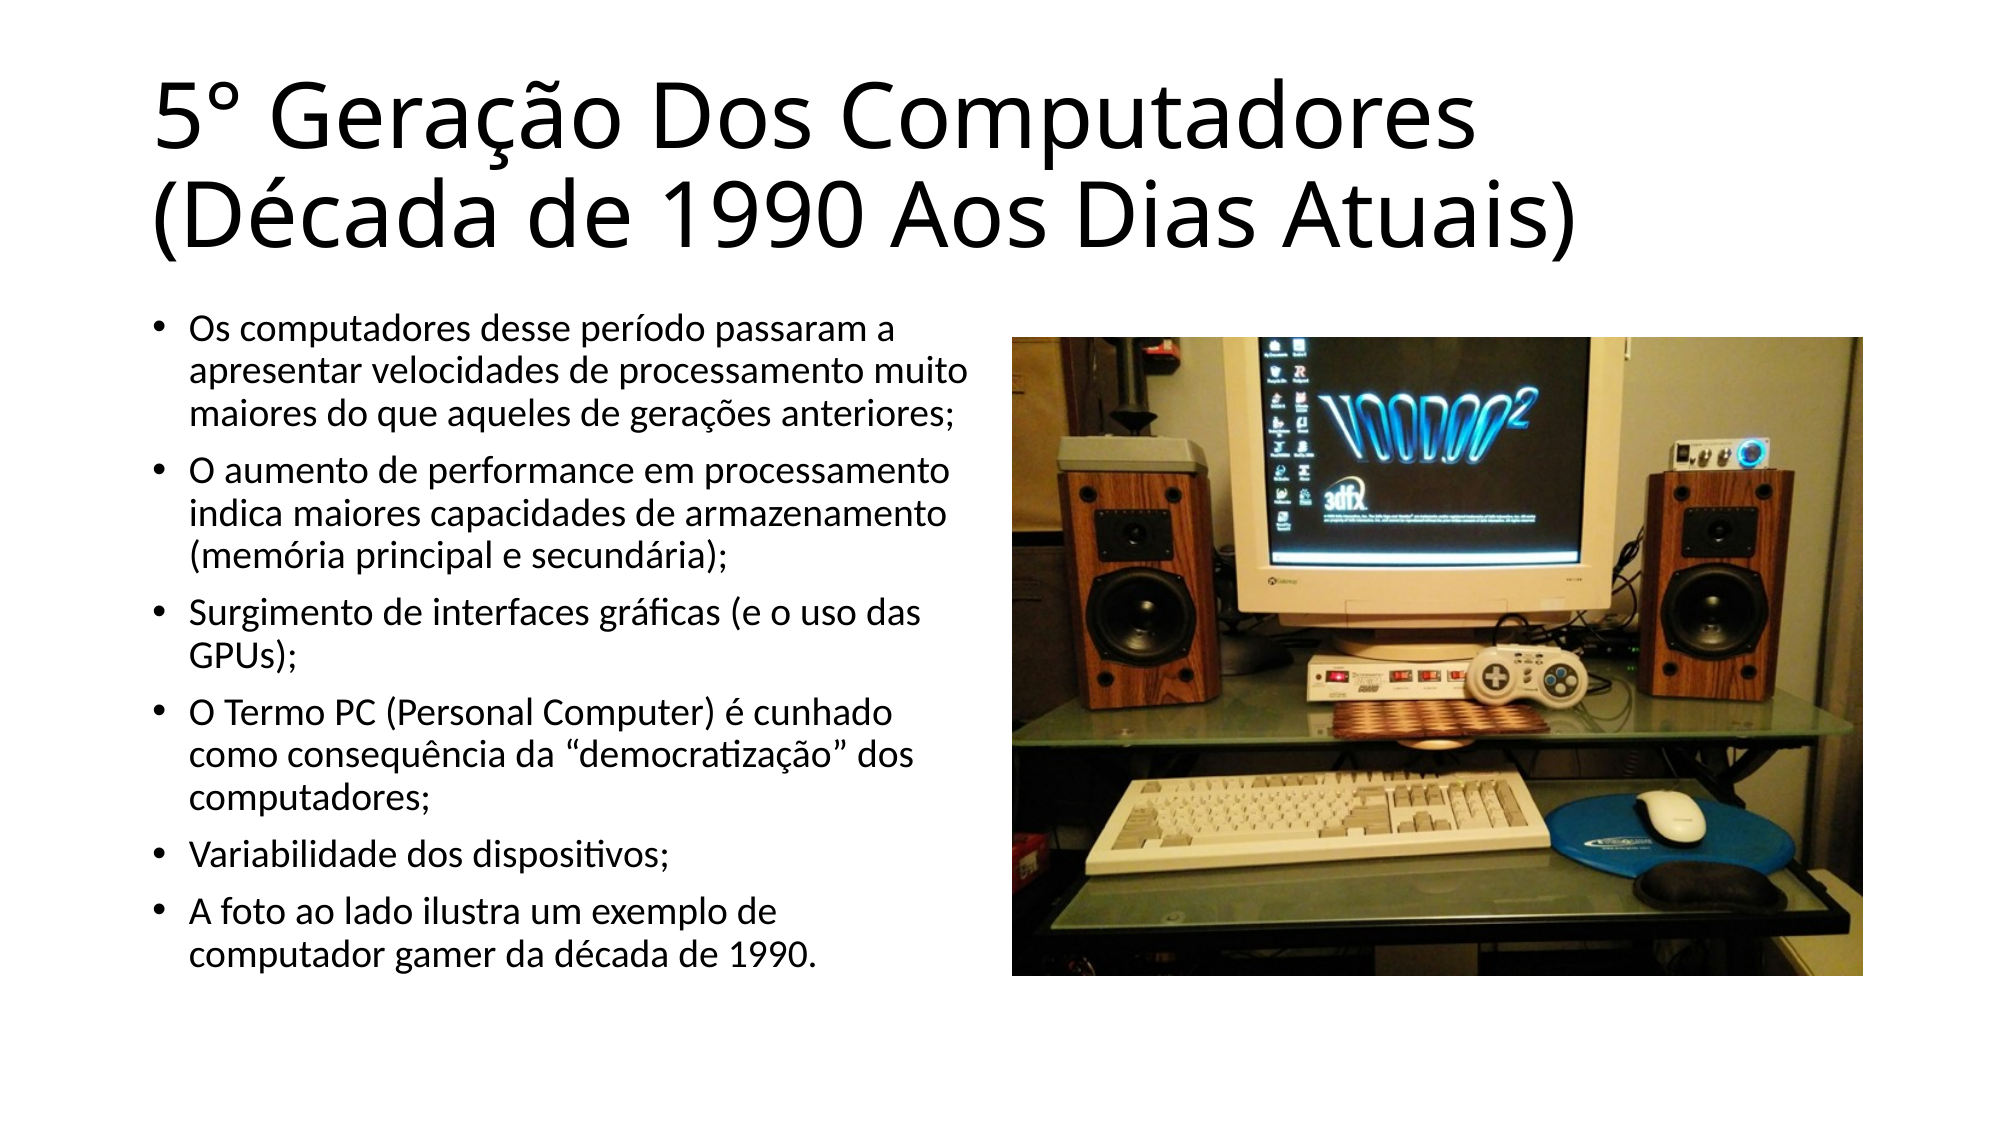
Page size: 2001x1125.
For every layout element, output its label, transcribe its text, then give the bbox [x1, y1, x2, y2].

list Os computadores desse período passaram a apresentar velocidades de processamento muito maiores do que aqueles de gerações anteriores; O aumento de performance em processamento indica maiores capacidades de armazenamento (memória principal e secundária); Surgimento de interfaces gráficas (e o uso das GPUs); O Termo PC (Personal Computer) é cunhado como consequência da “democratização” dos computadores; Variabilidade dos dispositivos; A foto ao lado ilustra um exemplo de computador gamer da década de 1990. [137, 299, 988, 1014]
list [1012, 337, 1863, 976]
title 5° Geração Dos Computadores (Década de 1990 Aos Dias Atuais) [137, 59, 1863, 278]
